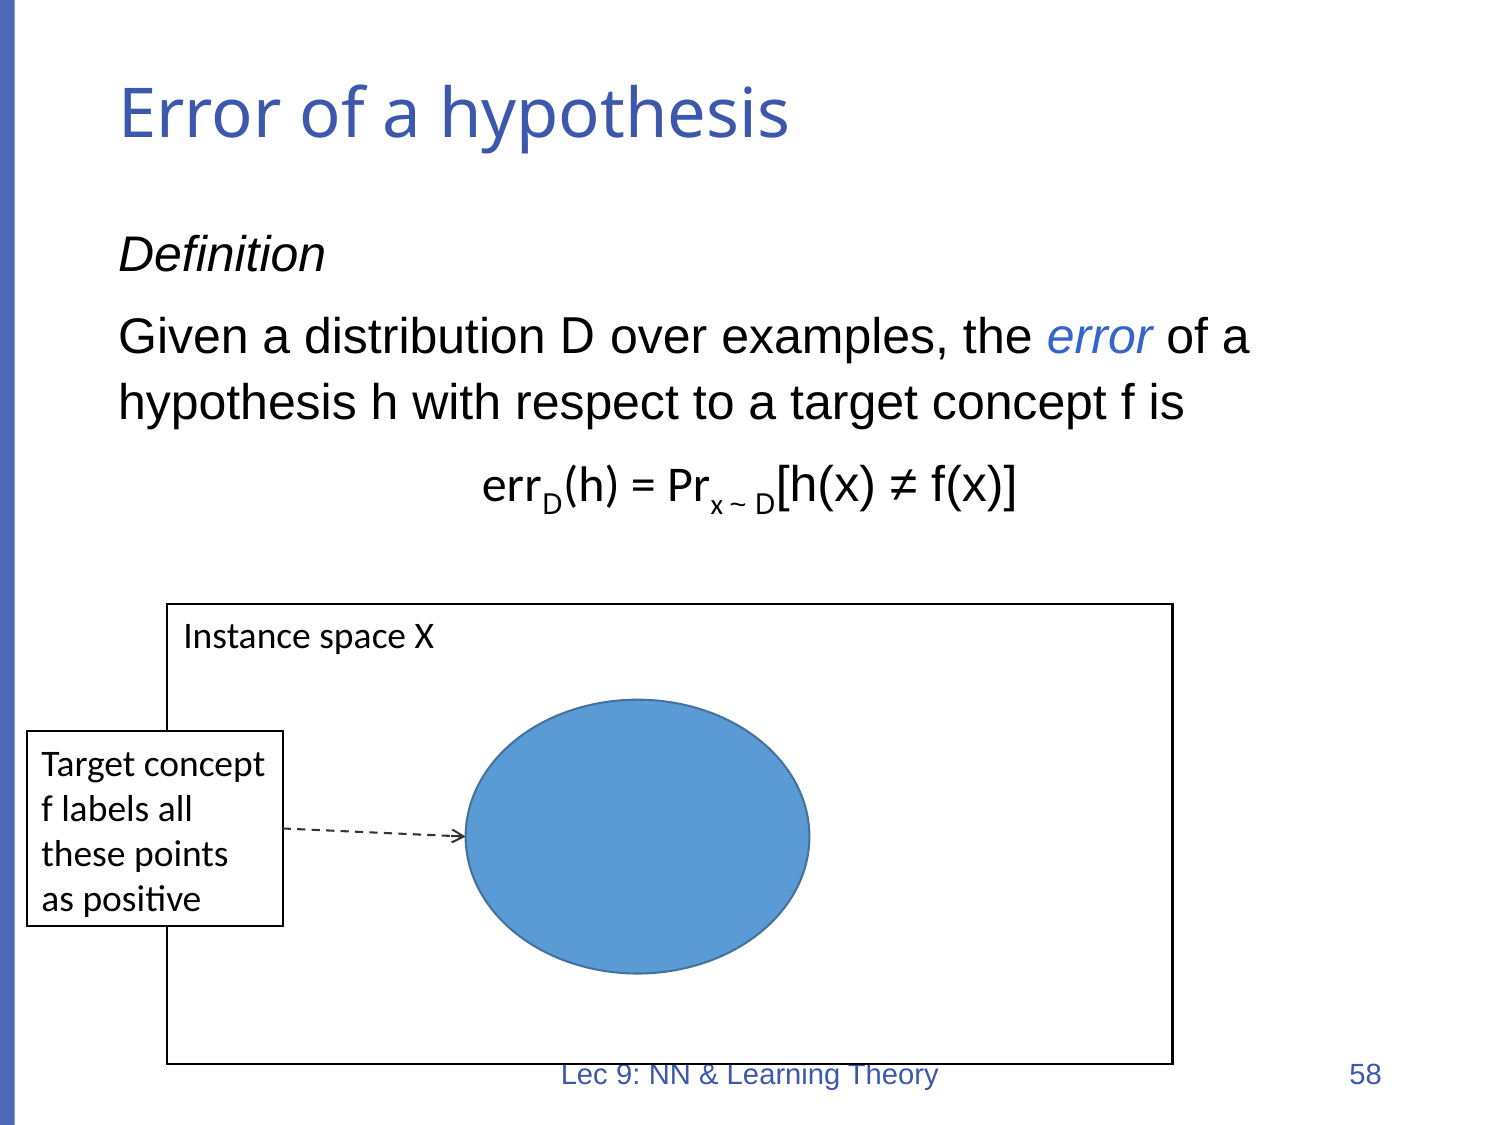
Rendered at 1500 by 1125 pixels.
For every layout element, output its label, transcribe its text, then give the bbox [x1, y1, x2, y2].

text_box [166, 604, 1173, 1064]
list Definition Given a distribution D over examples, the error of a hypothesis h with respect to a target concept f is errD(h) = Prx ~ D[h(x) ≠ f(x)] [103, 208, 1397, 1014]
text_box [26, 699, 810, 974]
footer Lec 9: NN & Learning Theory [496, 1064, 1004, 1103]
title Error of a hypothesis [103, 59, 1397, 171]
slide_number 58 [1059, 1042, 1397, 1103]
